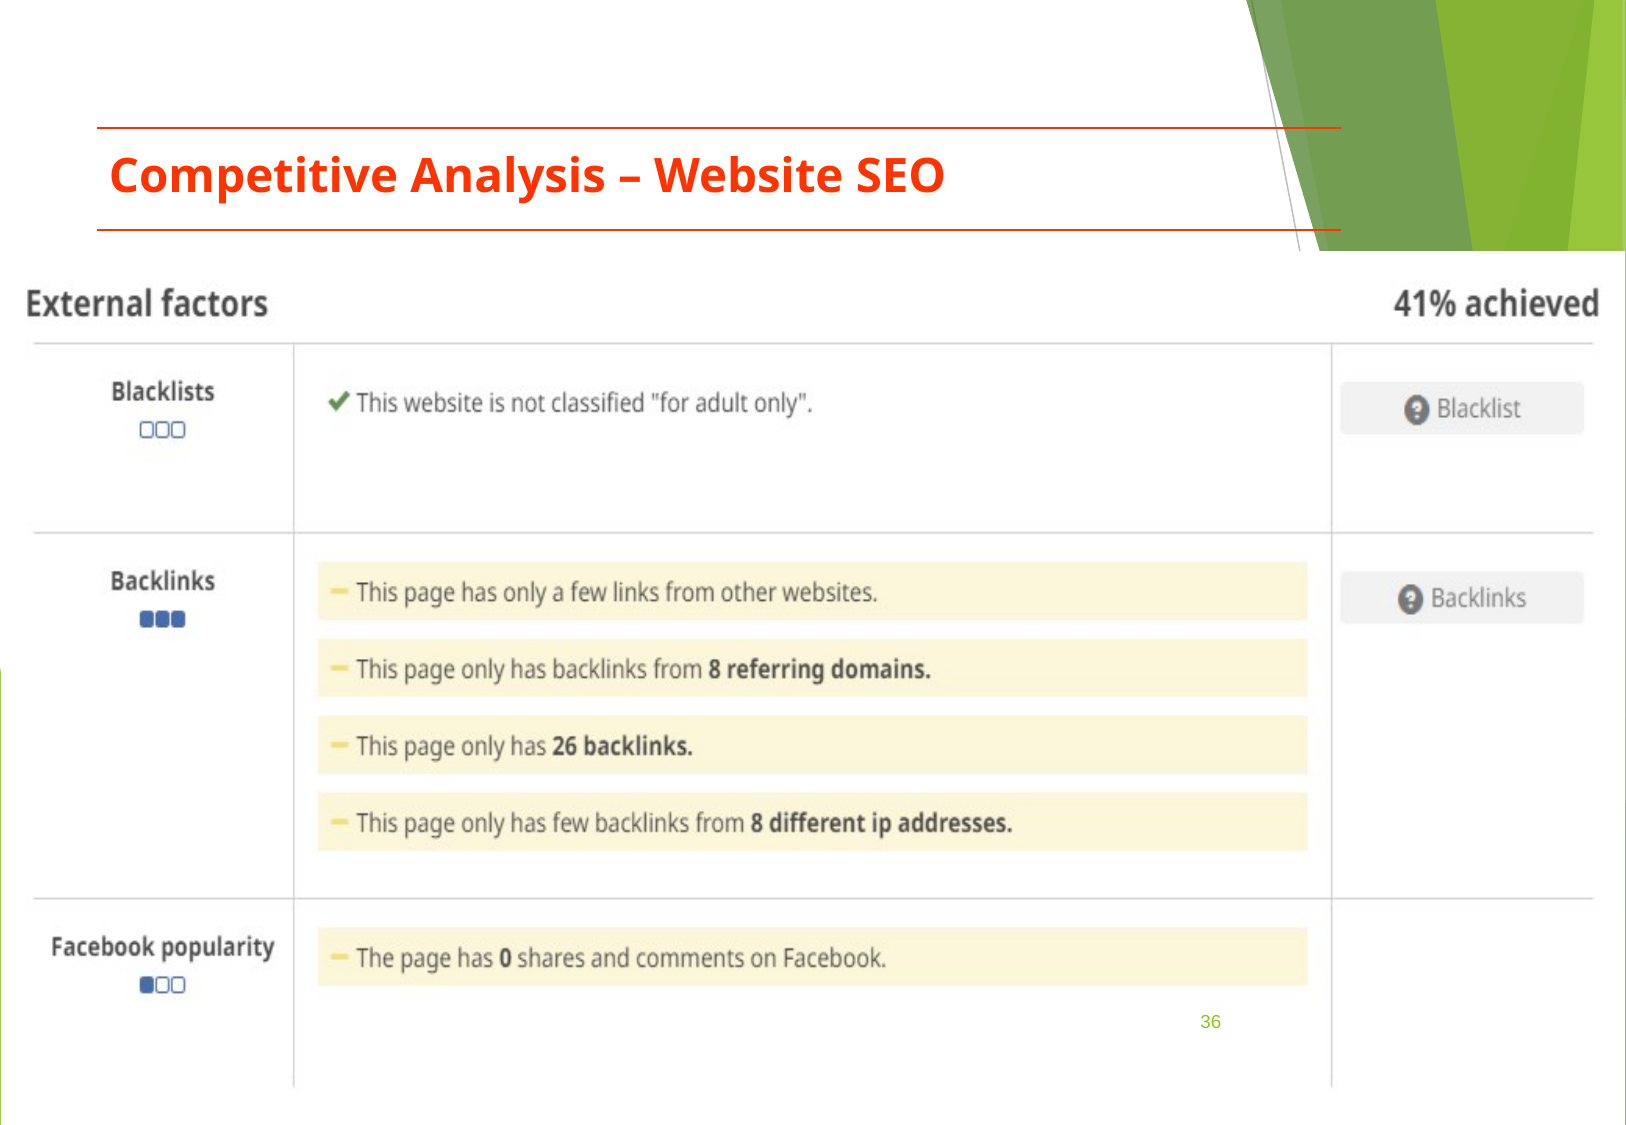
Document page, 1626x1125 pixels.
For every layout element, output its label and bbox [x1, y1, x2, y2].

picture [1, 250, 1625, 1125]
text_box [96, 128, 1461, 231]
